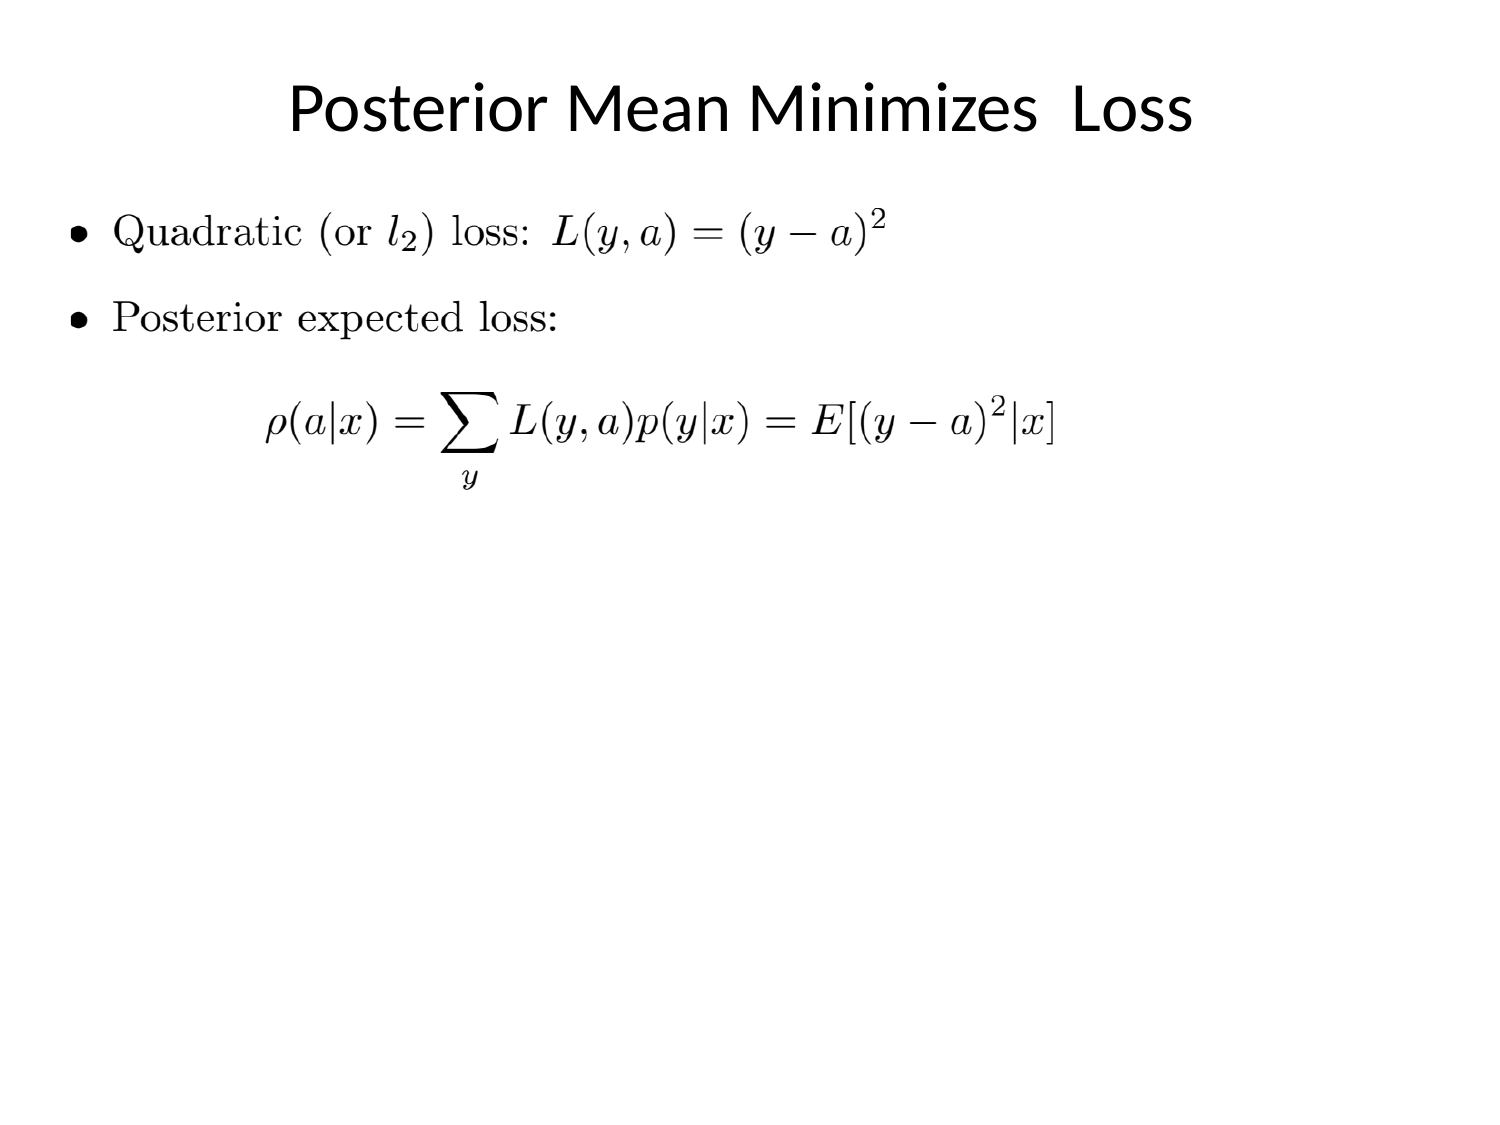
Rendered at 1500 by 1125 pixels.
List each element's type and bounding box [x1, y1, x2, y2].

picture [70, 207, 1430, 499]
